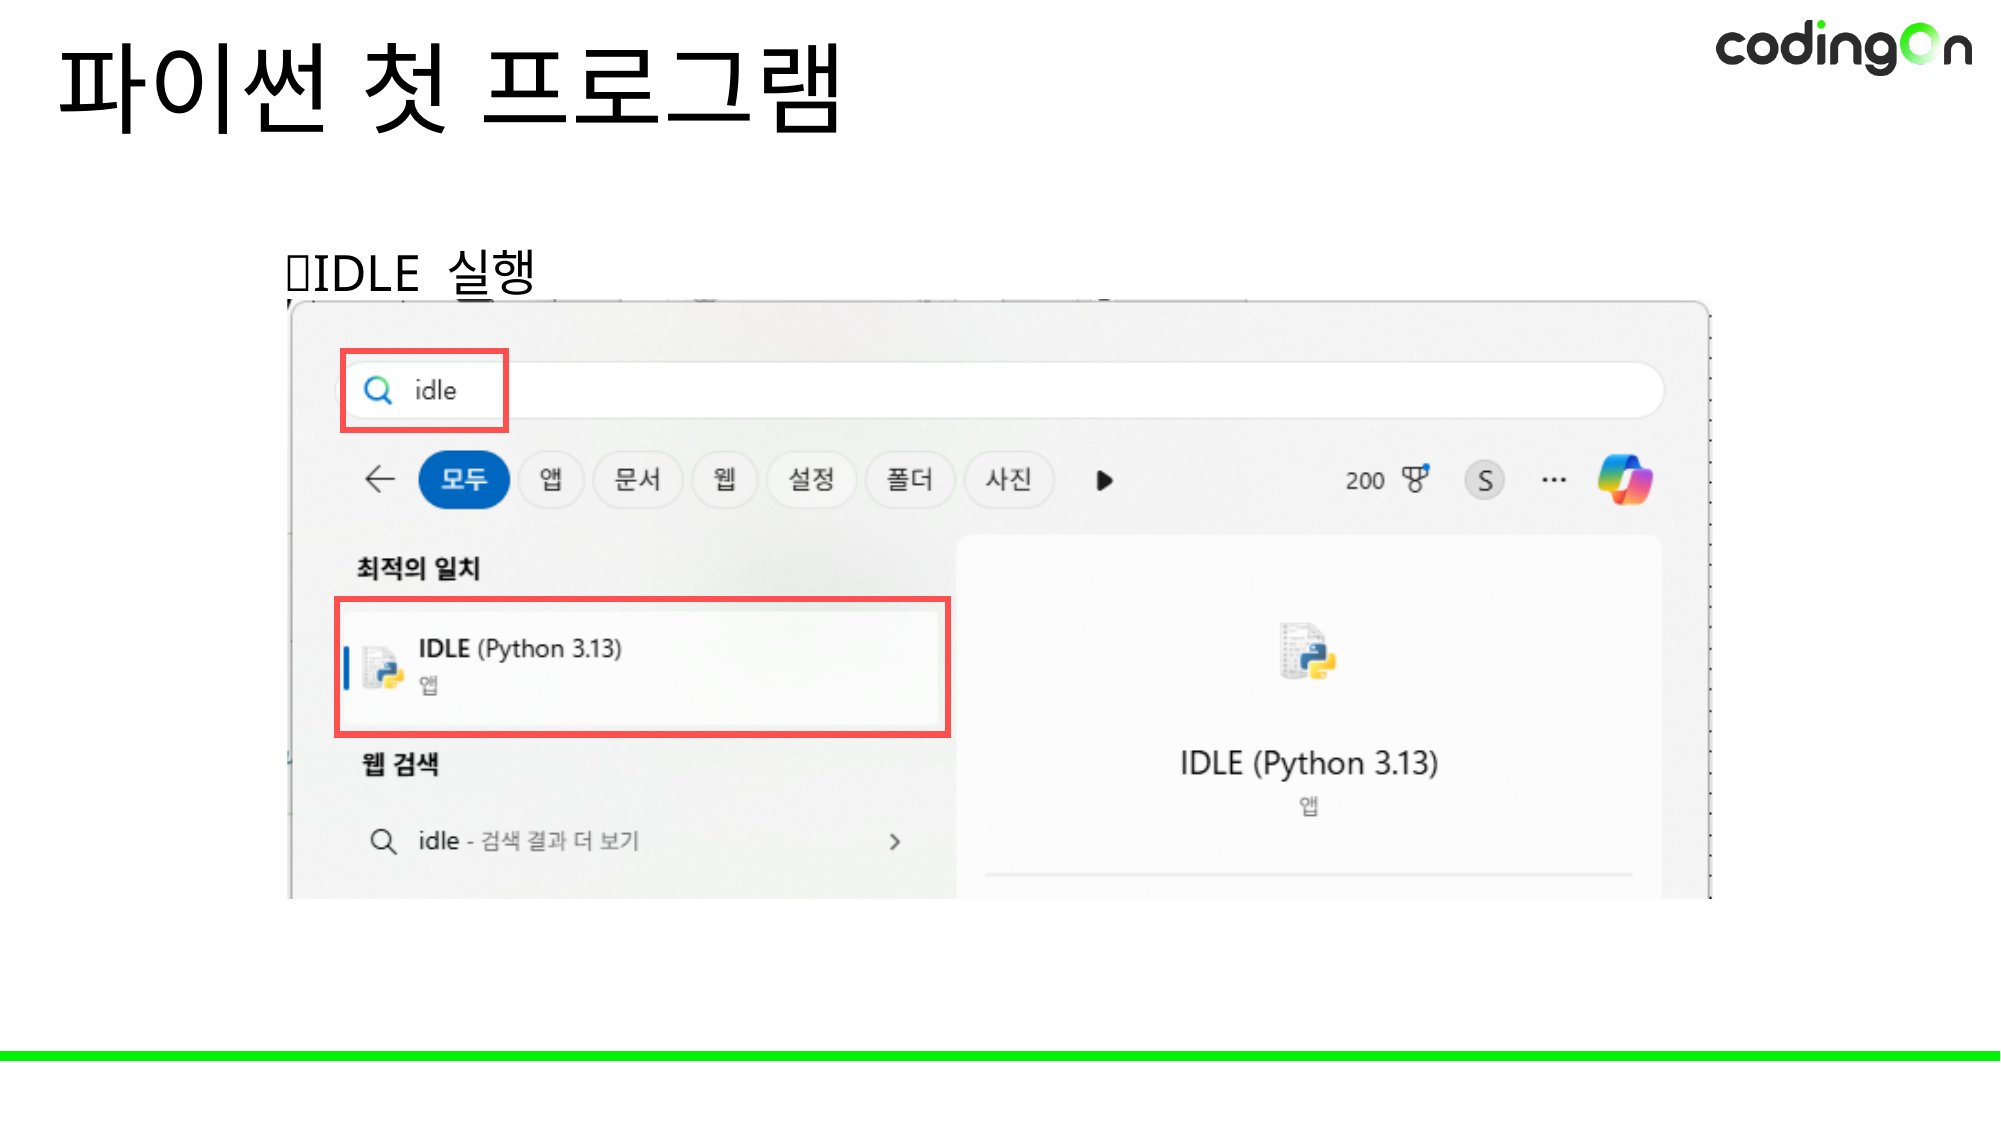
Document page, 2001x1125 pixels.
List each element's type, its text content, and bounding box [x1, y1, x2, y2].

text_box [287, 299, 1713, 900]
picture [1767, 20, 1972, 76]
text_box ✅IDLE 실행 [268, 204, 1321, 310]
title 파이썬 첫 프로그램 [41, 0, 1767, 188]
